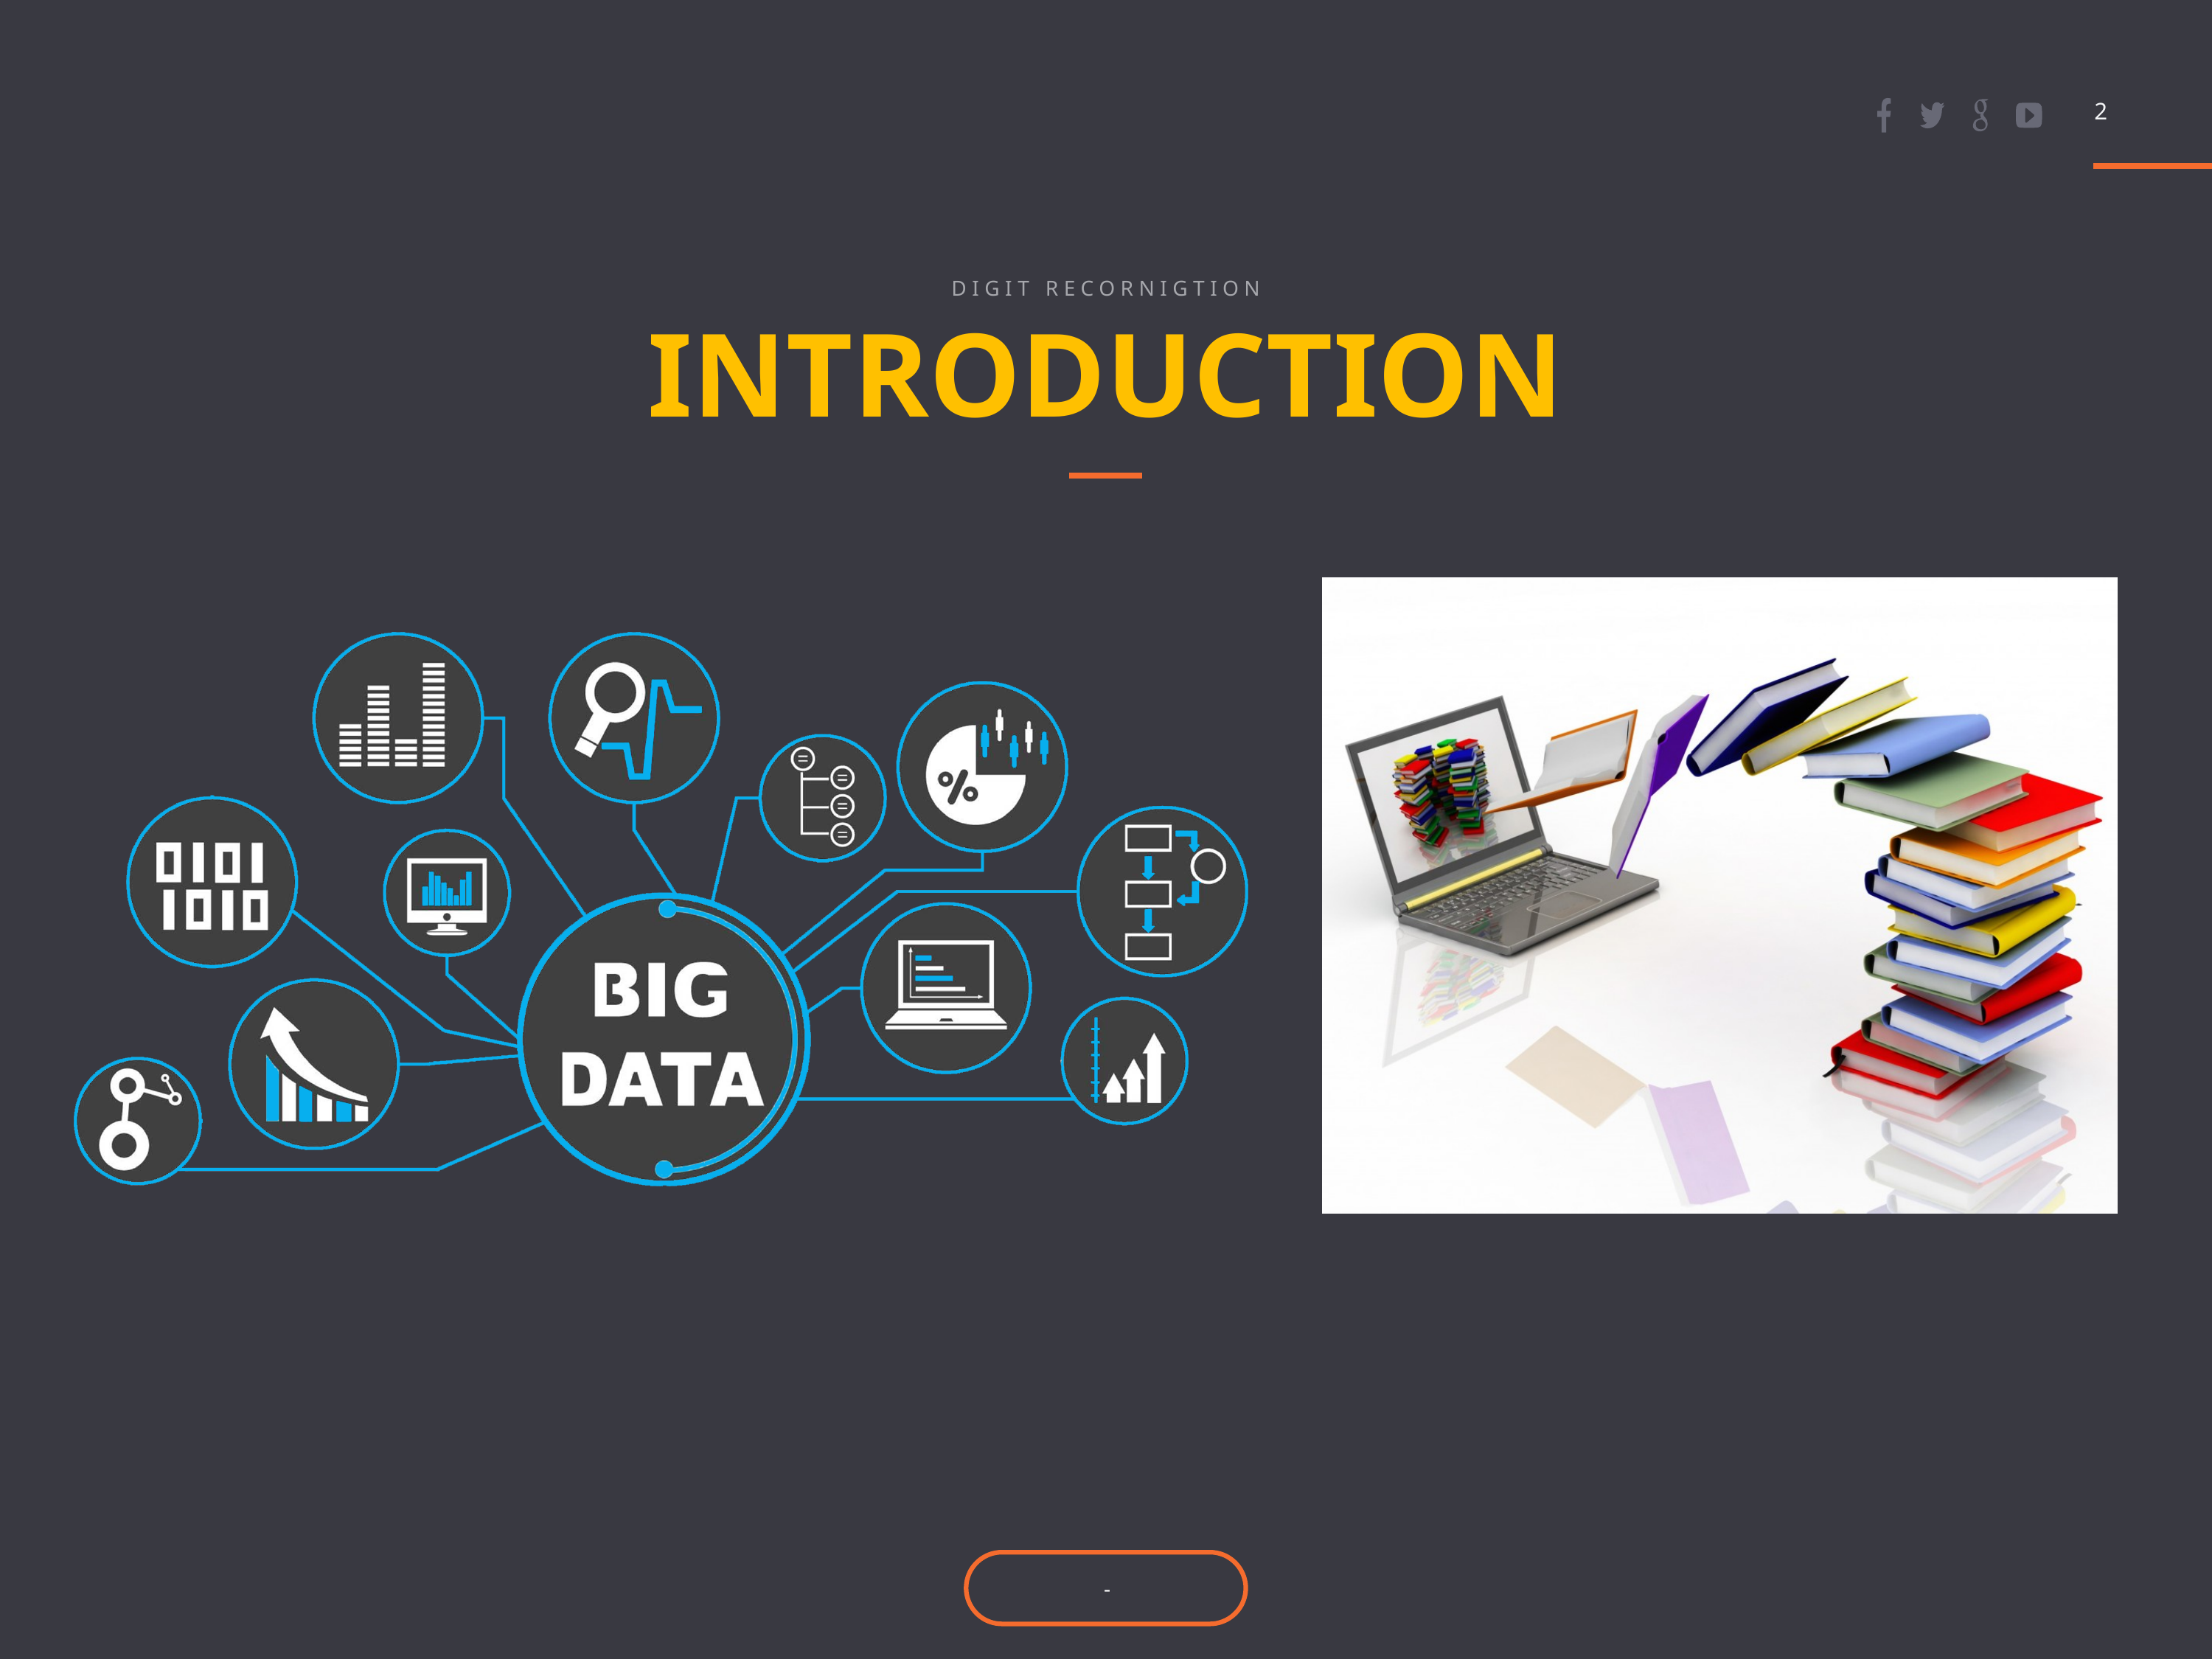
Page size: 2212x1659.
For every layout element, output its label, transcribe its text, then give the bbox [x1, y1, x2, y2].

picture [0, 592, 1279, 1214]
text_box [966, 1551, 1246, 1624]
text_box DIGIT RECORNIGTION [930, 271, 1282, 304]
picture [1321, 577, 2118, 1214]
text_box INTRODUCTION [523, 324, 1689, 487]
slide_number 2 [2090, 92, 2146, 130]
